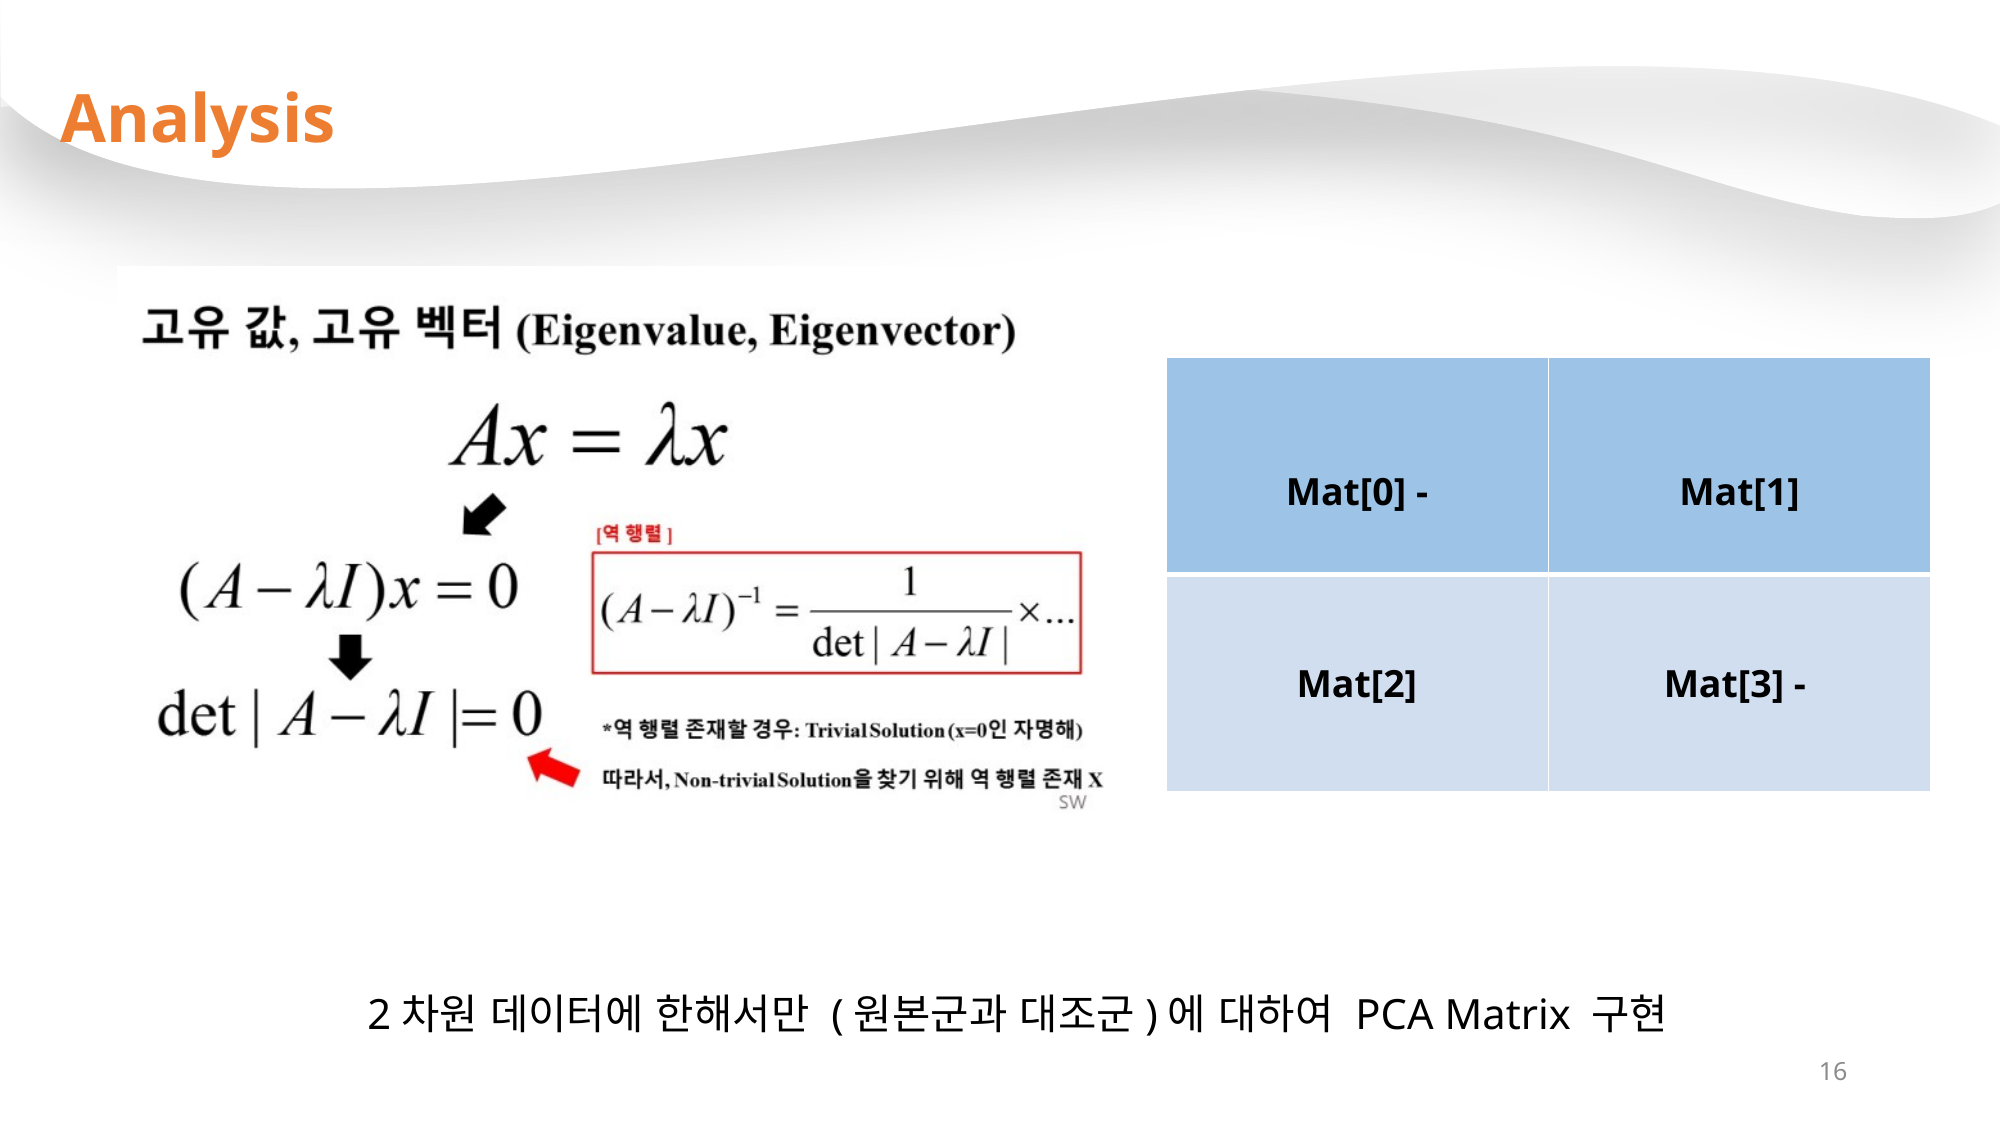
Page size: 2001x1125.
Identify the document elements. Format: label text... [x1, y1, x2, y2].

picture [117, 266, 1110, 825]
slide_number 16 [1412, 1042, 1863, 1103]
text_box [0, 0, 2000, 219]
text_box 2차원 데이터에 한해서만 (원본군과 대조군)에 대하여 PCA Matrix 구현 [352, 955, 1705, 1046]
